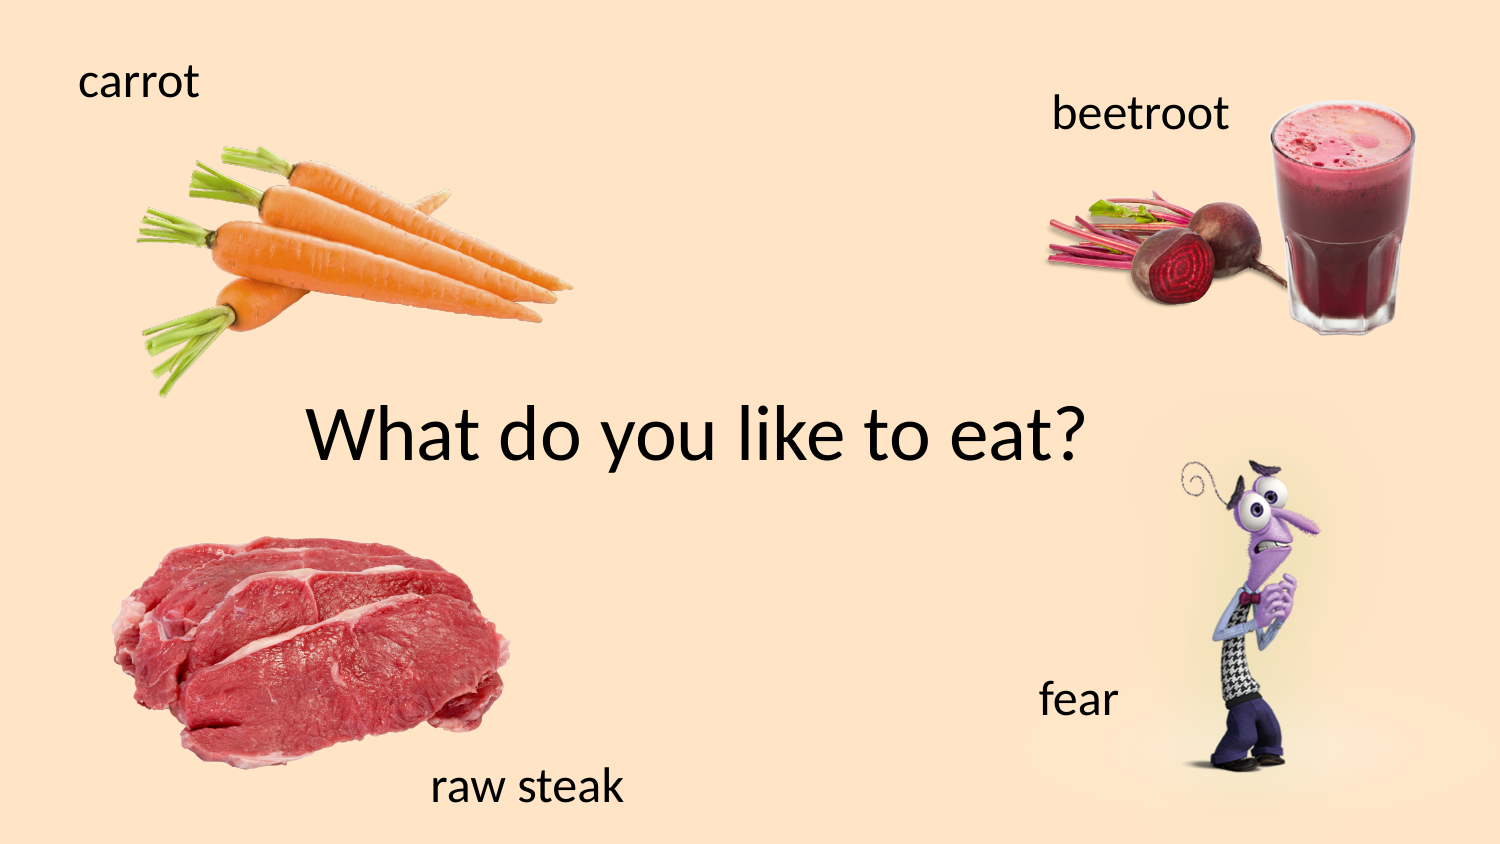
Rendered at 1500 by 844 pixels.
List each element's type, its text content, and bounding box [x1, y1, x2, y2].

text_box carrot [63, 32, 266, 139]
picture [127, 131, 580, 409]
picture [110, 535, 511, 770]
picture [912, 48, 1500, 844]
text_box What do you like to eat? [290, 366, 993, 530]
text_box raw steak [415, 737, 686, 844]
